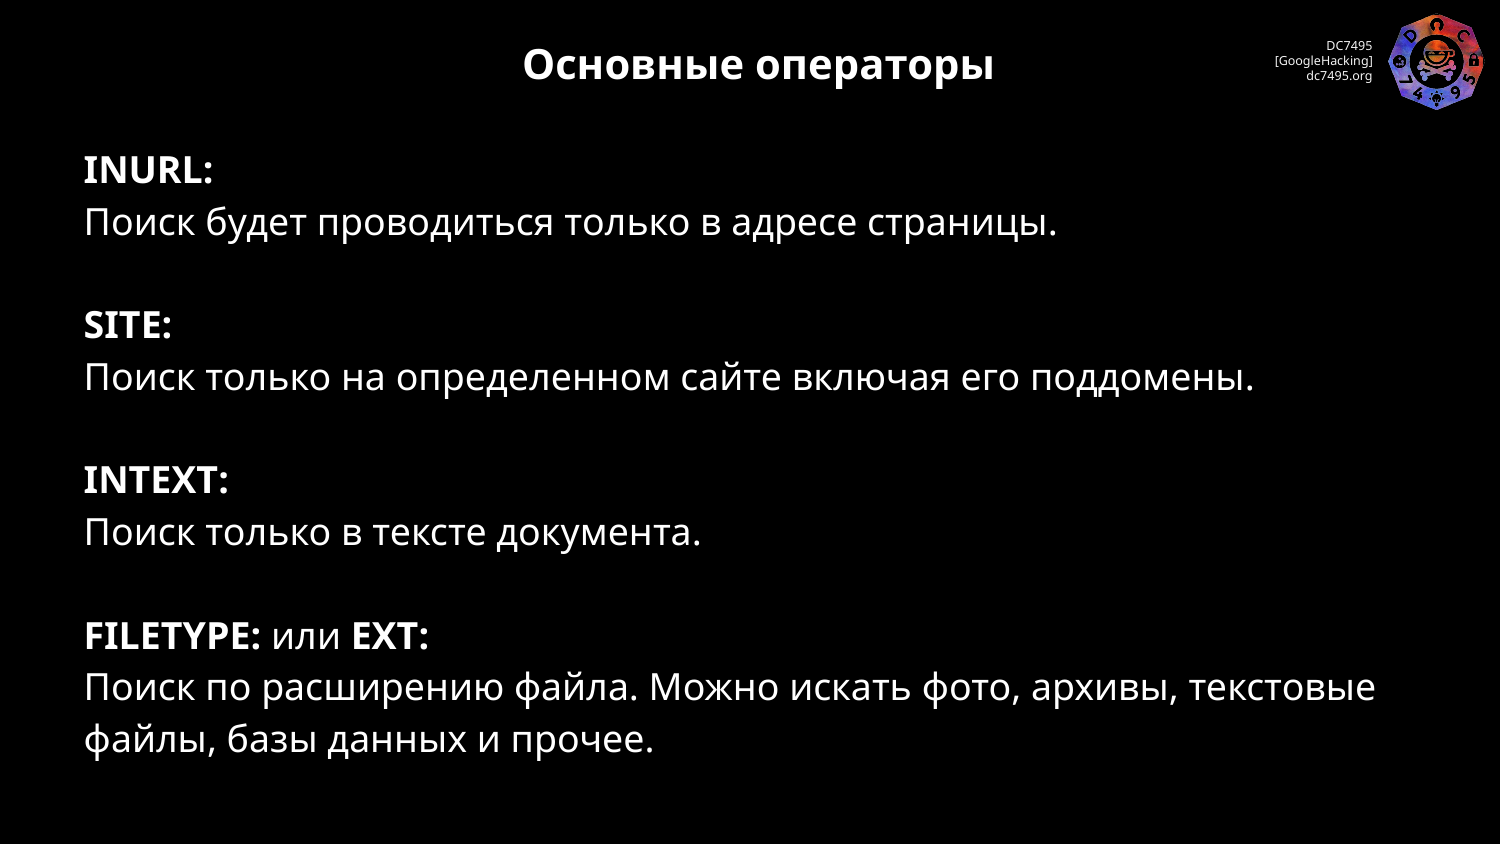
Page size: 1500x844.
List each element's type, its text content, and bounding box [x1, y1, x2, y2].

list Основные операторы INURL: Поиск будет проводиться только в адресе страницы. SITE: Поиск только на определенном сайте включая его поддомены. INTEXT: Поиск только в тексте документа. FILETYPE: или EXT: Поиск по расширению файла. Можно искать фото, архивы, текстовые файлы, базы данных и прочее. [50, 15, 1449, 824]
text_box DC7495 [GoogleHacking] dc7495.org [1115, 37, 1373, 113]
picture [1385, 10, 1488, 113]
